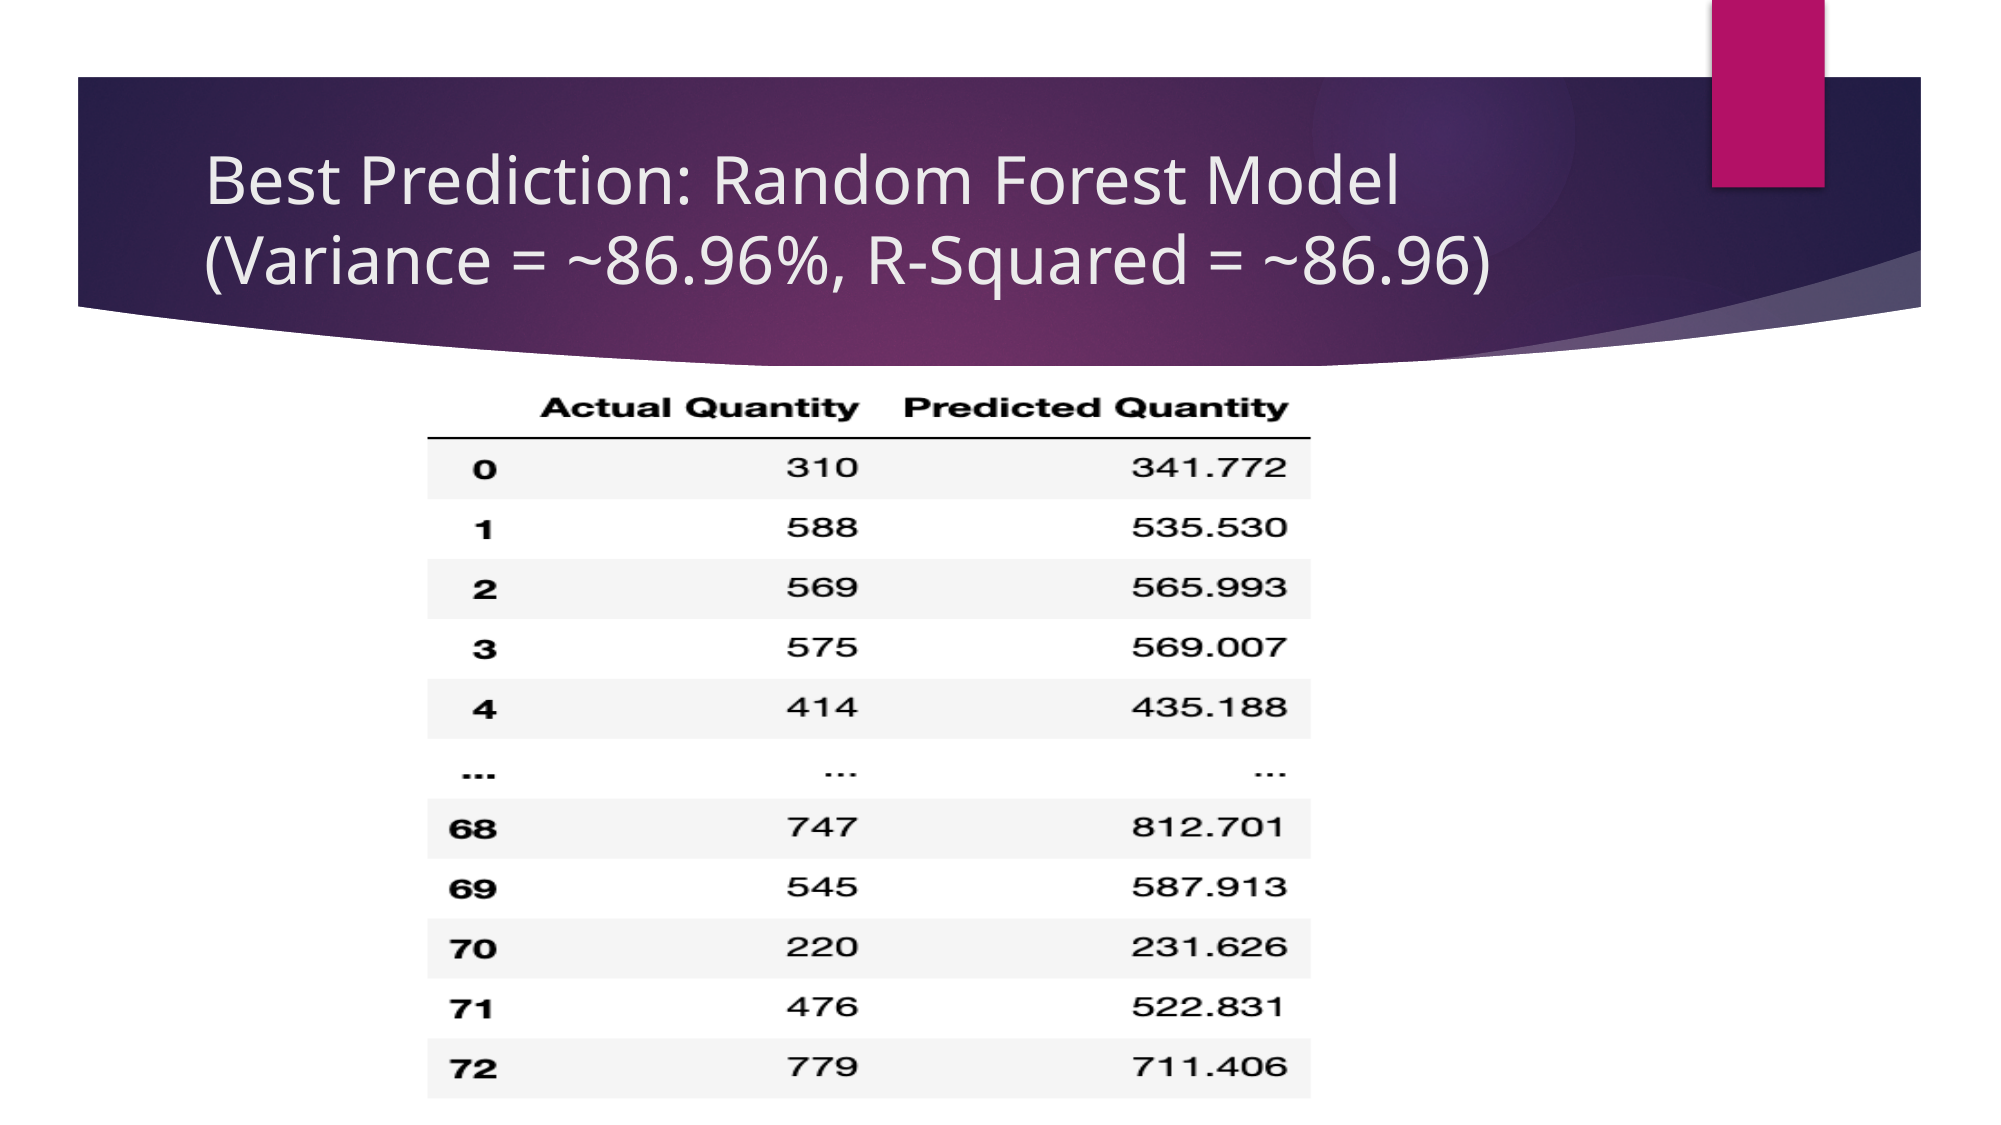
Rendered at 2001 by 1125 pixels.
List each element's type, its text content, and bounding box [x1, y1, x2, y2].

title Best Prediction: Random Forest Model (Variance = ~86.96%, R-Squared = ~86.96) [189, 159, 1627, 276]
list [399, 366, 1369, 1125]
